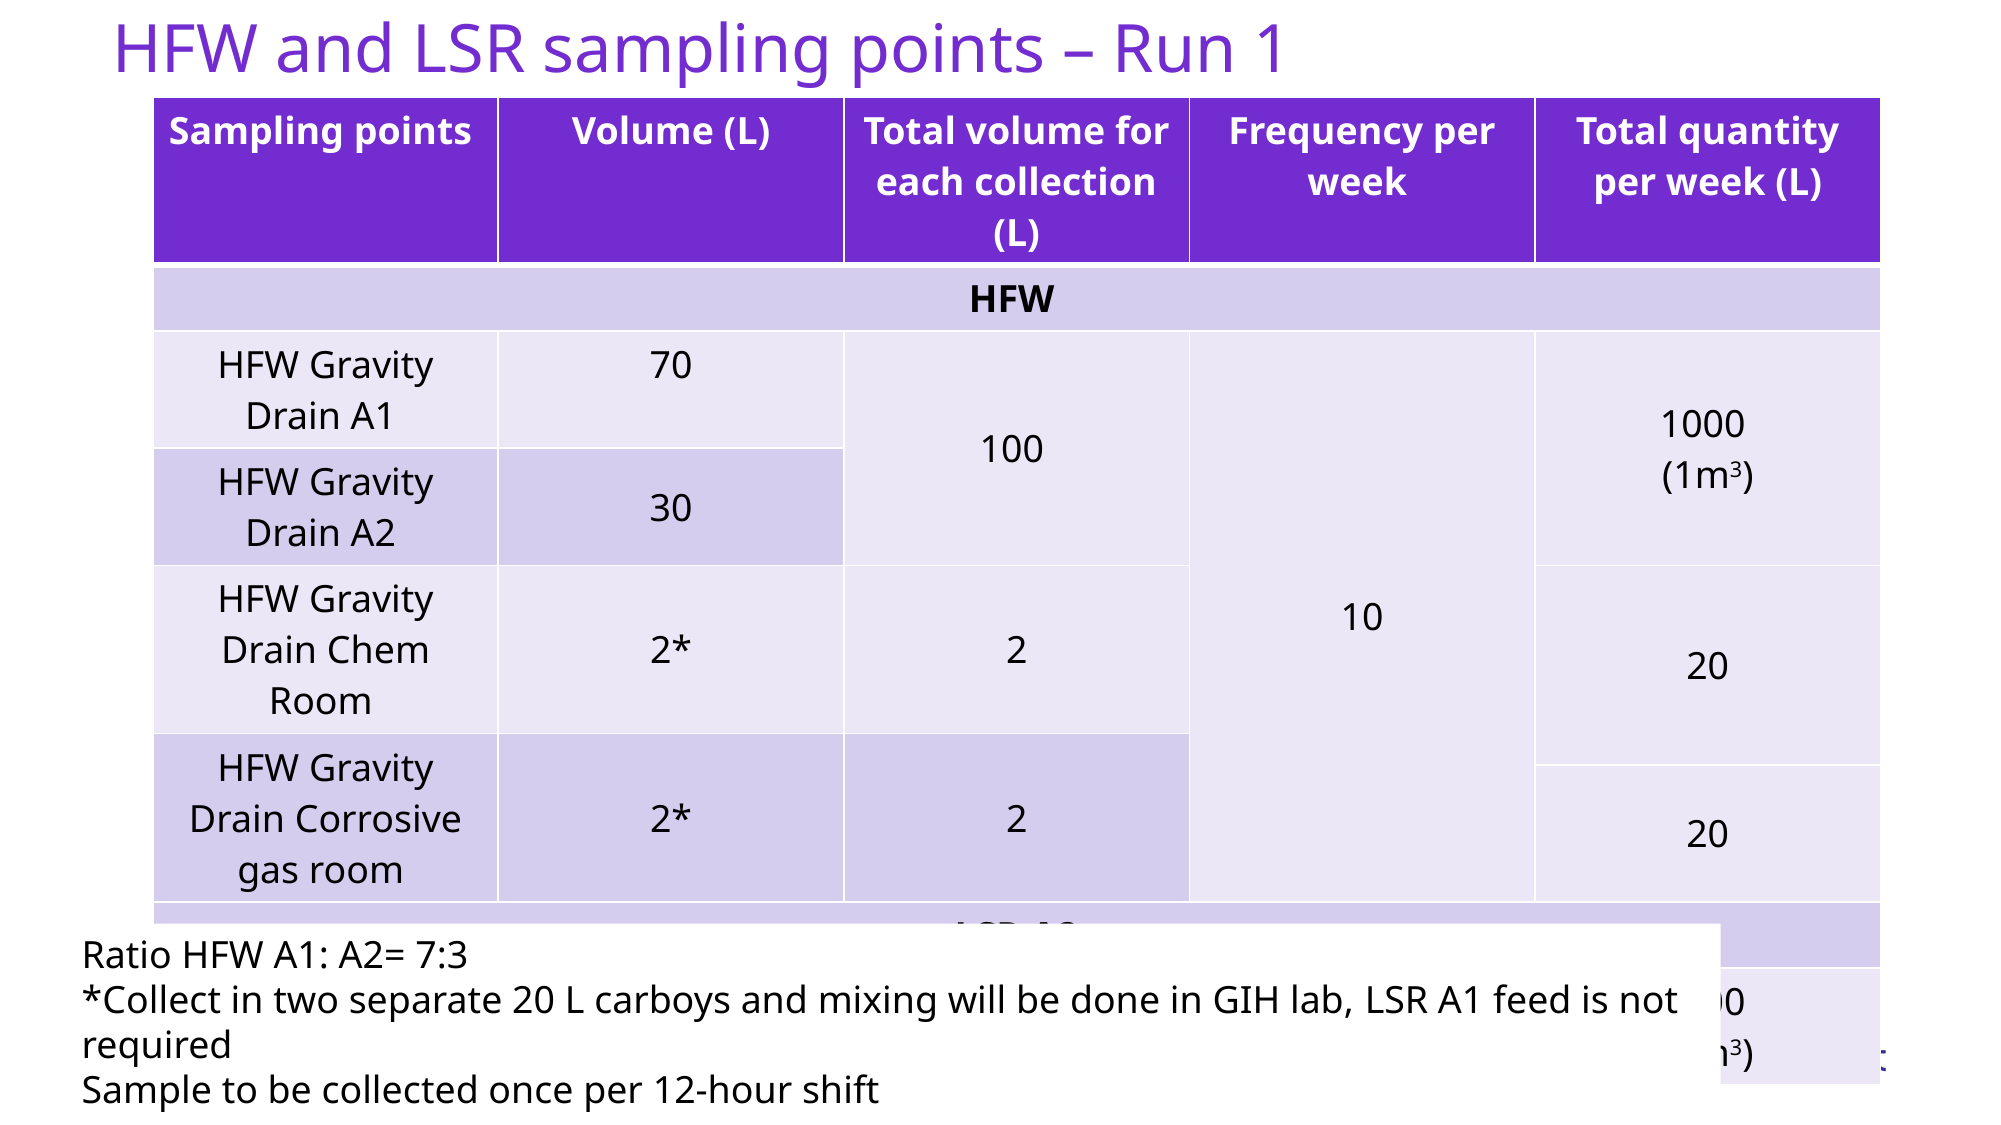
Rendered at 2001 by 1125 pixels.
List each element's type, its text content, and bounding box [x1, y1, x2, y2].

table_cell 70 [499, 332, 843, 447]
table_cell 20 [1536, 766, 1880, 901]
table_header Total quantity per week (L) [1536, 98, 1880, 262]
table_header Frequency per week [1190, 98, 1534, 262]
table_header Sampling points [154, 98, 497, 262]
table_cell HFW Gravity Drain Chem Room [154, 566, 497, 733]
table_header Total volume for each collection (L) [845, 98, 1189, 262]
table_cell 10 [1190, 332, 1534, 901]
table_cell 20 [1536, 566, 1880, 764]
table_cell HFW Gravity Drain Corrosive gas room [154, 734, 497, 901]
table_cell HFW Gravity Drain A2 [154, 449, 497, 565]
table_cell HFW [154, 268, 1880, 330]
table_cell 2 [845, 734, 1189, 901]
table_cell 1000 (1m3) [1536, 332, 1880, 565]
table_header Volume (L) [499, 98, 843, 262]
table_cell 100 [845, 332, 1189, 565]
table_cell 2* [499, 566, 843, 733]
table_cell 2 [845, 566, 1189, 733]
table_cell 30 [499, 449, 843, 565]
table_cell 2* [499, 734, 843, 901]
picture [1721, 1034, 1886, 1087]
table_cell 1000 (1m3) [1721, 969, 1880, 1084]
table_cell LSR A2 [154, 903, 1880, 967]
text_box Ratio HFW A1: A2= 7:3 *Collect in two separate 20 L carboys and mixing will be done in GIH lab, LSR A1 feed is not required Sample to be collected once per 12-hour shift [66, 923, 1721, 1125]
title HFW and LSR sampling points – Run 1 [112, 0, 1885, 101]
table_cell HFW Gravity Drain A1 [154, 332, 497, 447]
